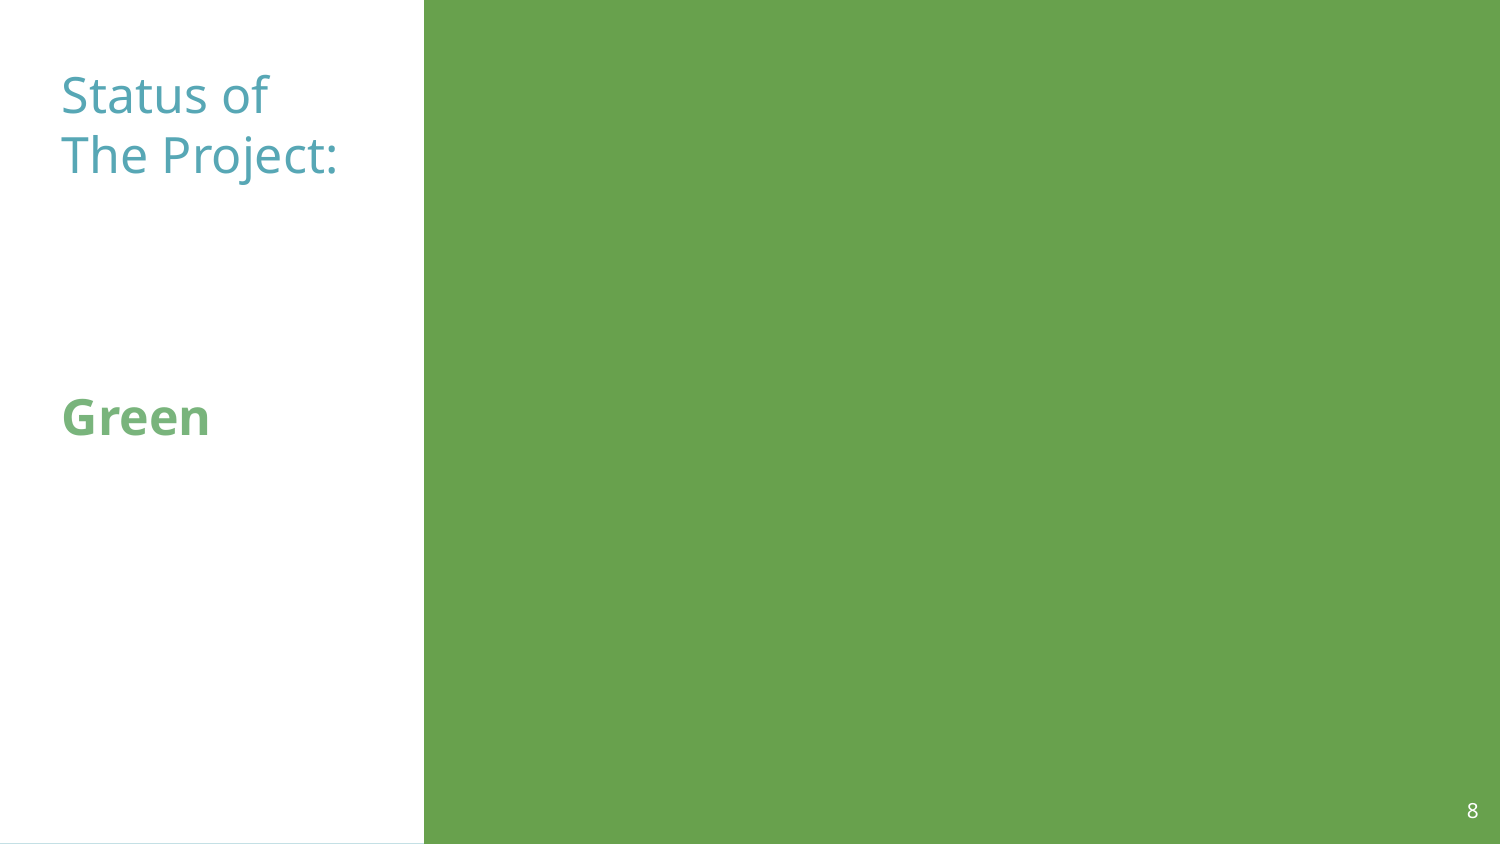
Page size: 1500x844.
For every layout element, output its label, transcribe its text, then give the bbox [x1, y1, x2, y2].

title Green [46, 383, 383, 461]
picture [423, 0, 1500, 844]
title Status of The Project: [46, 61, 383, 199]
